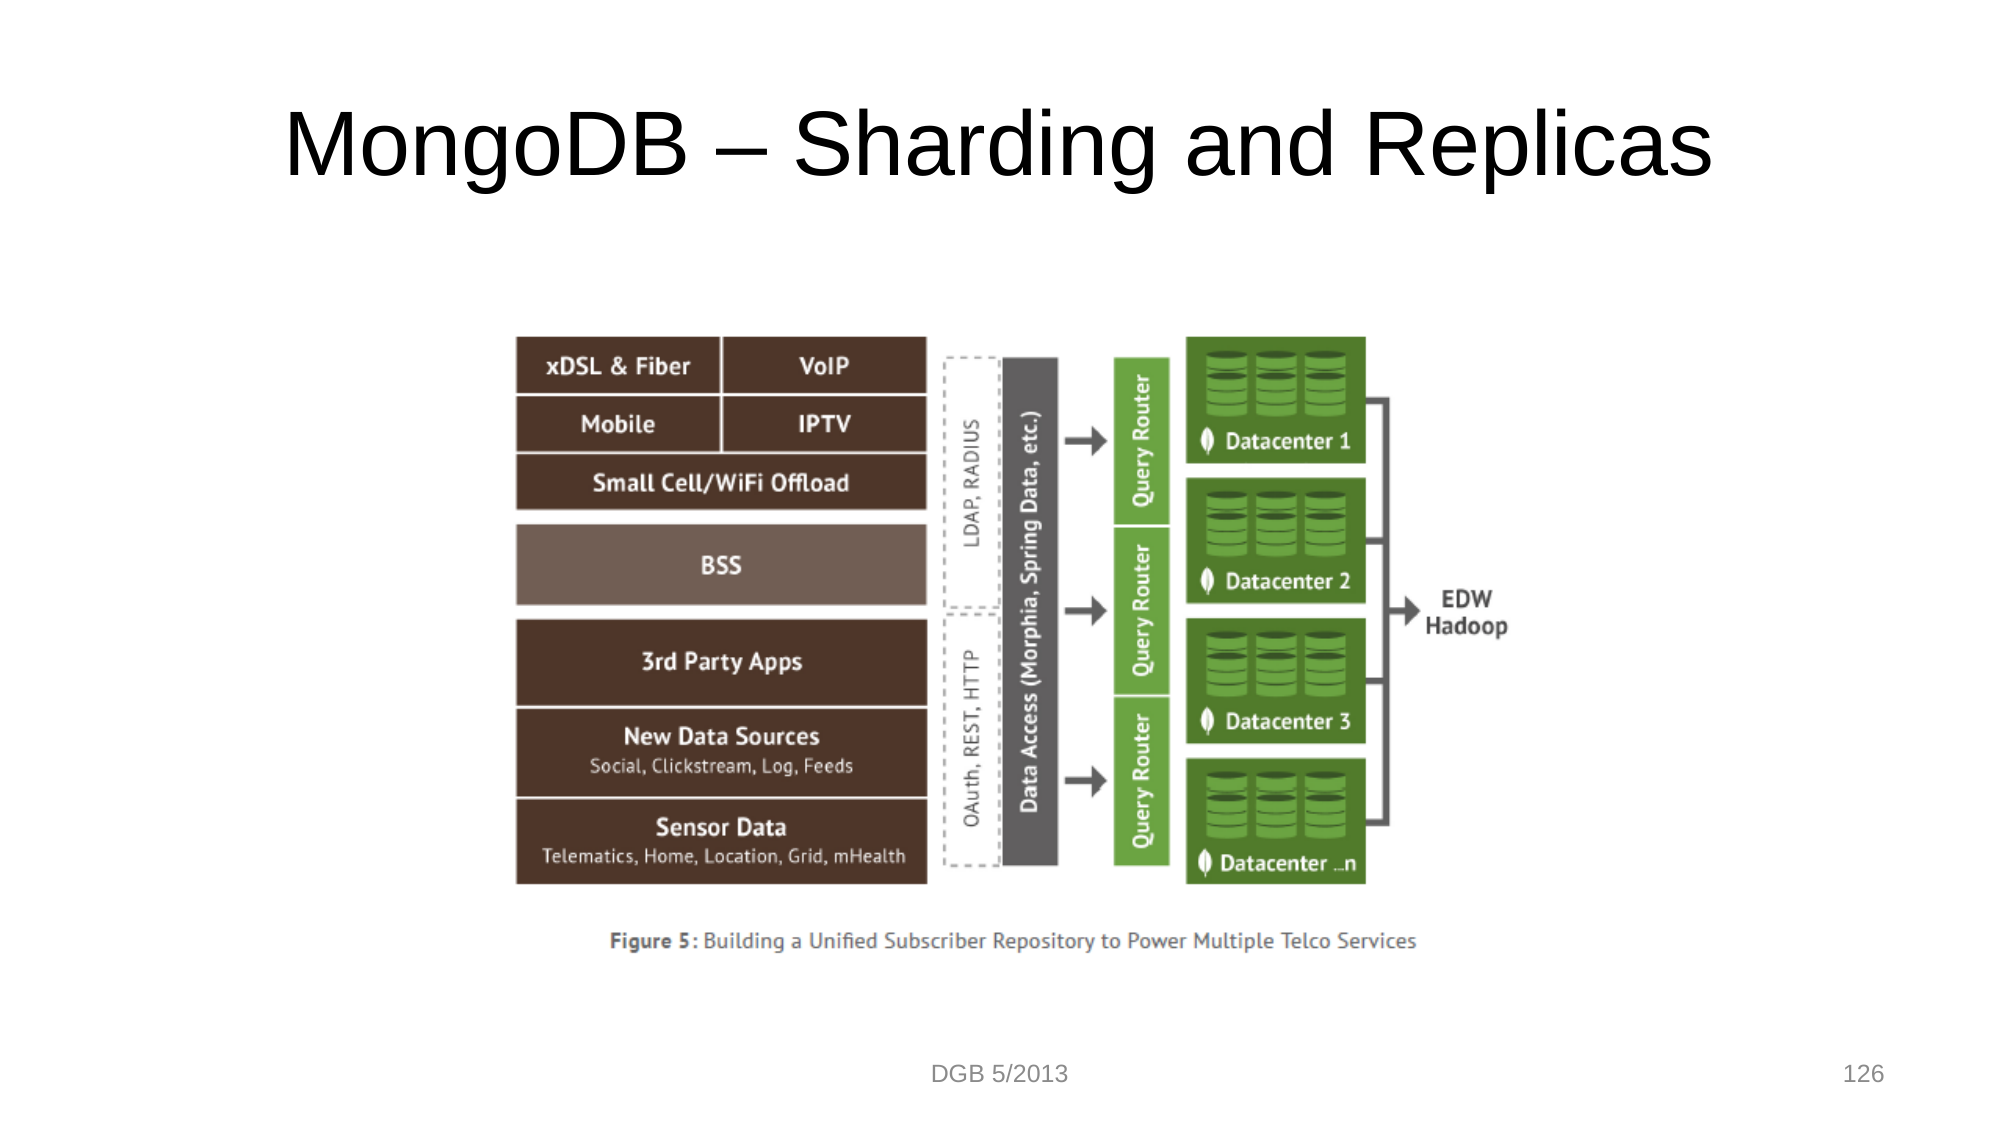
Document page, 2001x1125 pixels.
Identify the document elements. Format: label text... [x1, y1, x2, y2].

footer DGB 5/2013 [683, 1042, 1317, 1103]
picture [353, 262, 1647, 985]
slide_number 126 [1433, 1042, 1900, 1103]
title MongoDB – Sharding and Replicas [99, 45, 1900, 233]
